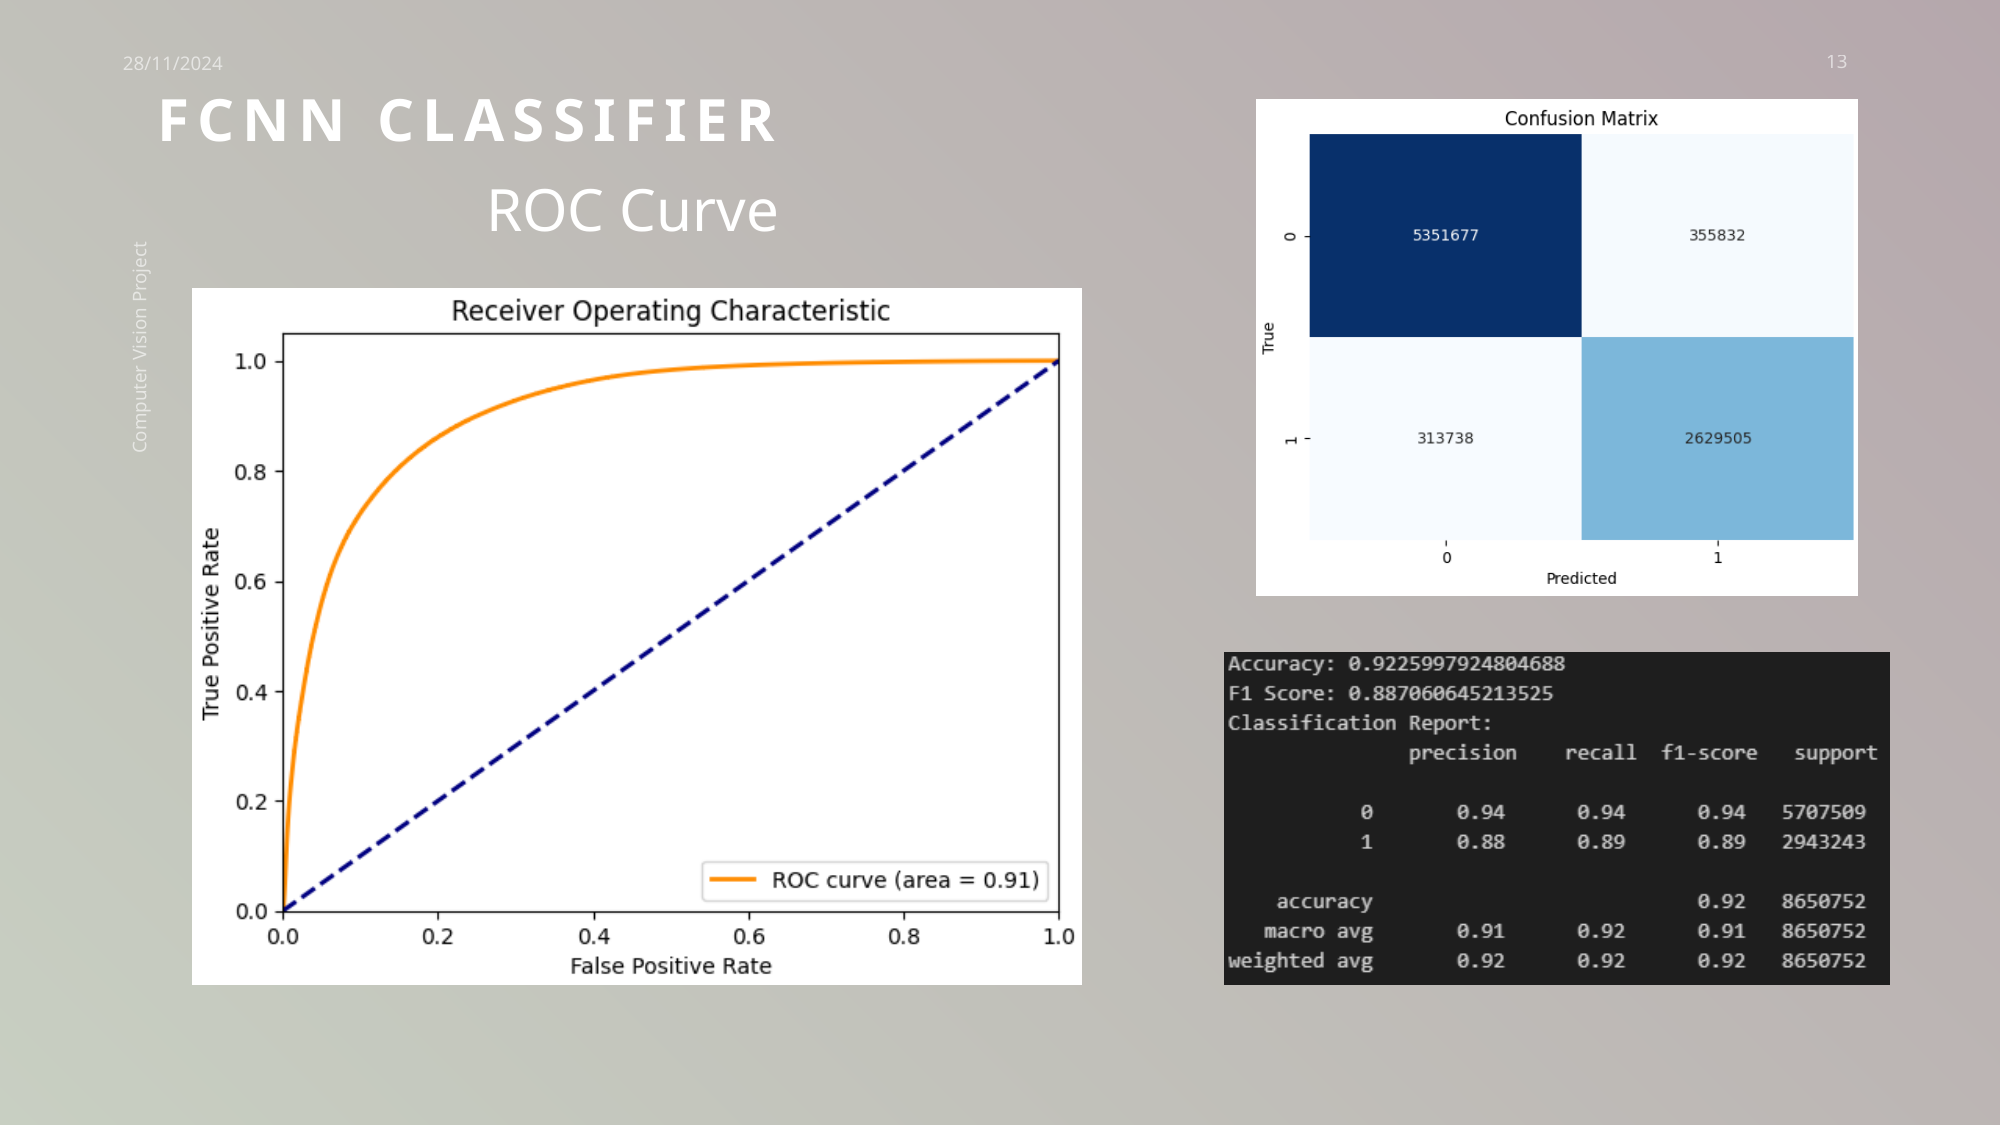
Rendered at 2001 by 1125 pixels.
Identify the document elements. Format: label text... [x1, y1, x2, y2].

picture [1224, 652, 1890, 985]
picture [1256, 99, 1858, 596]
footer Computer Vision Project [108, 119, 169, 577]
text_box FCNN Classifier [142, 80, 1106, 161]
slide_number 13 [1412, 33, 1863, 93]
list ROC Curve [259, 161, 794, 287]
picture [192, 287, 1082, 985]
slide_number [108, 33, 558, 93]
